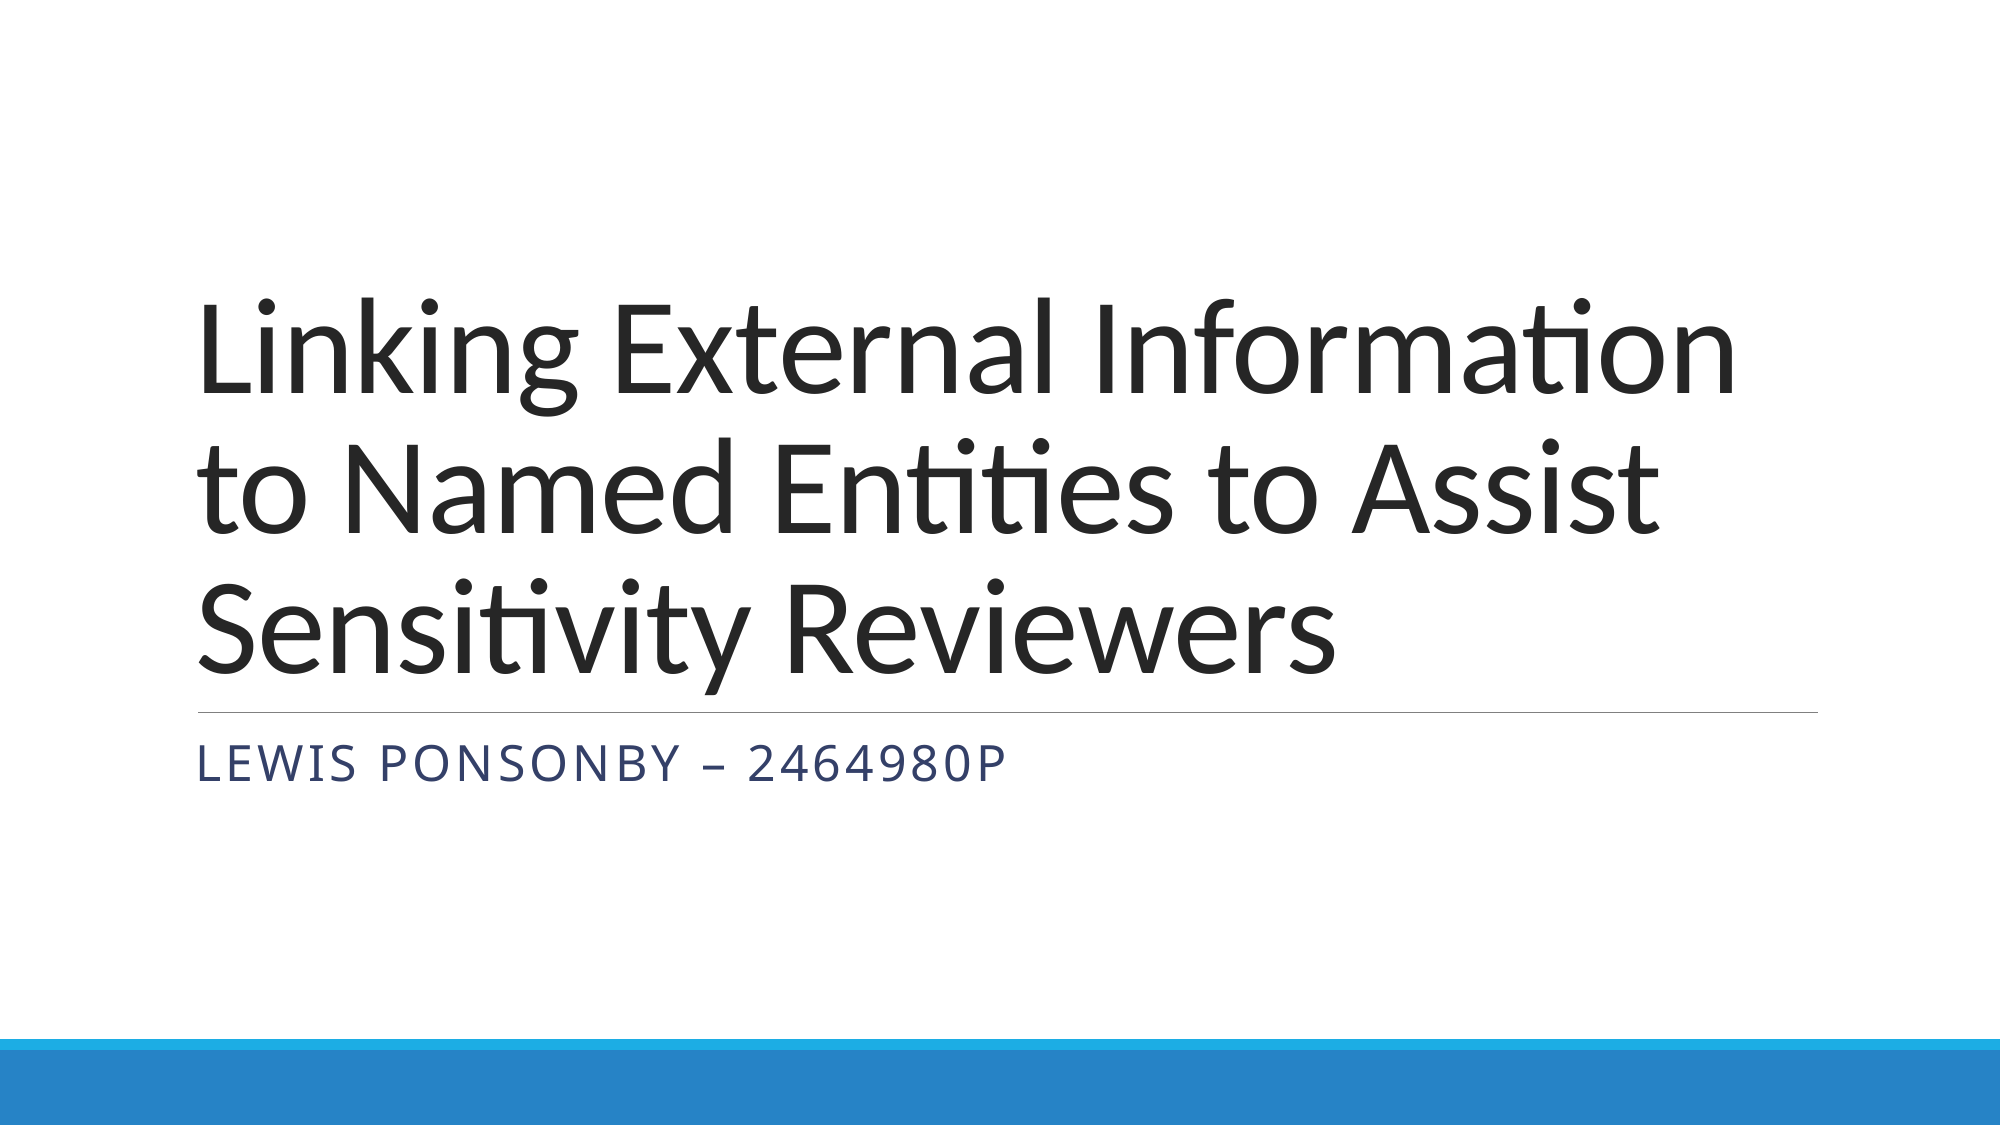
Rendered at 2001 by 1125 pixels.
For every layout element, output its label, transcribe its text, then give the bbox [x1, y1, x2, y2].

title Linking External Information to Named Entities to Assist Sensitivity Reviewers [180, 124, 1776, 710]
subtitle Lewis Ponsonby – 2464980P [180, 730, 1831, 919]
